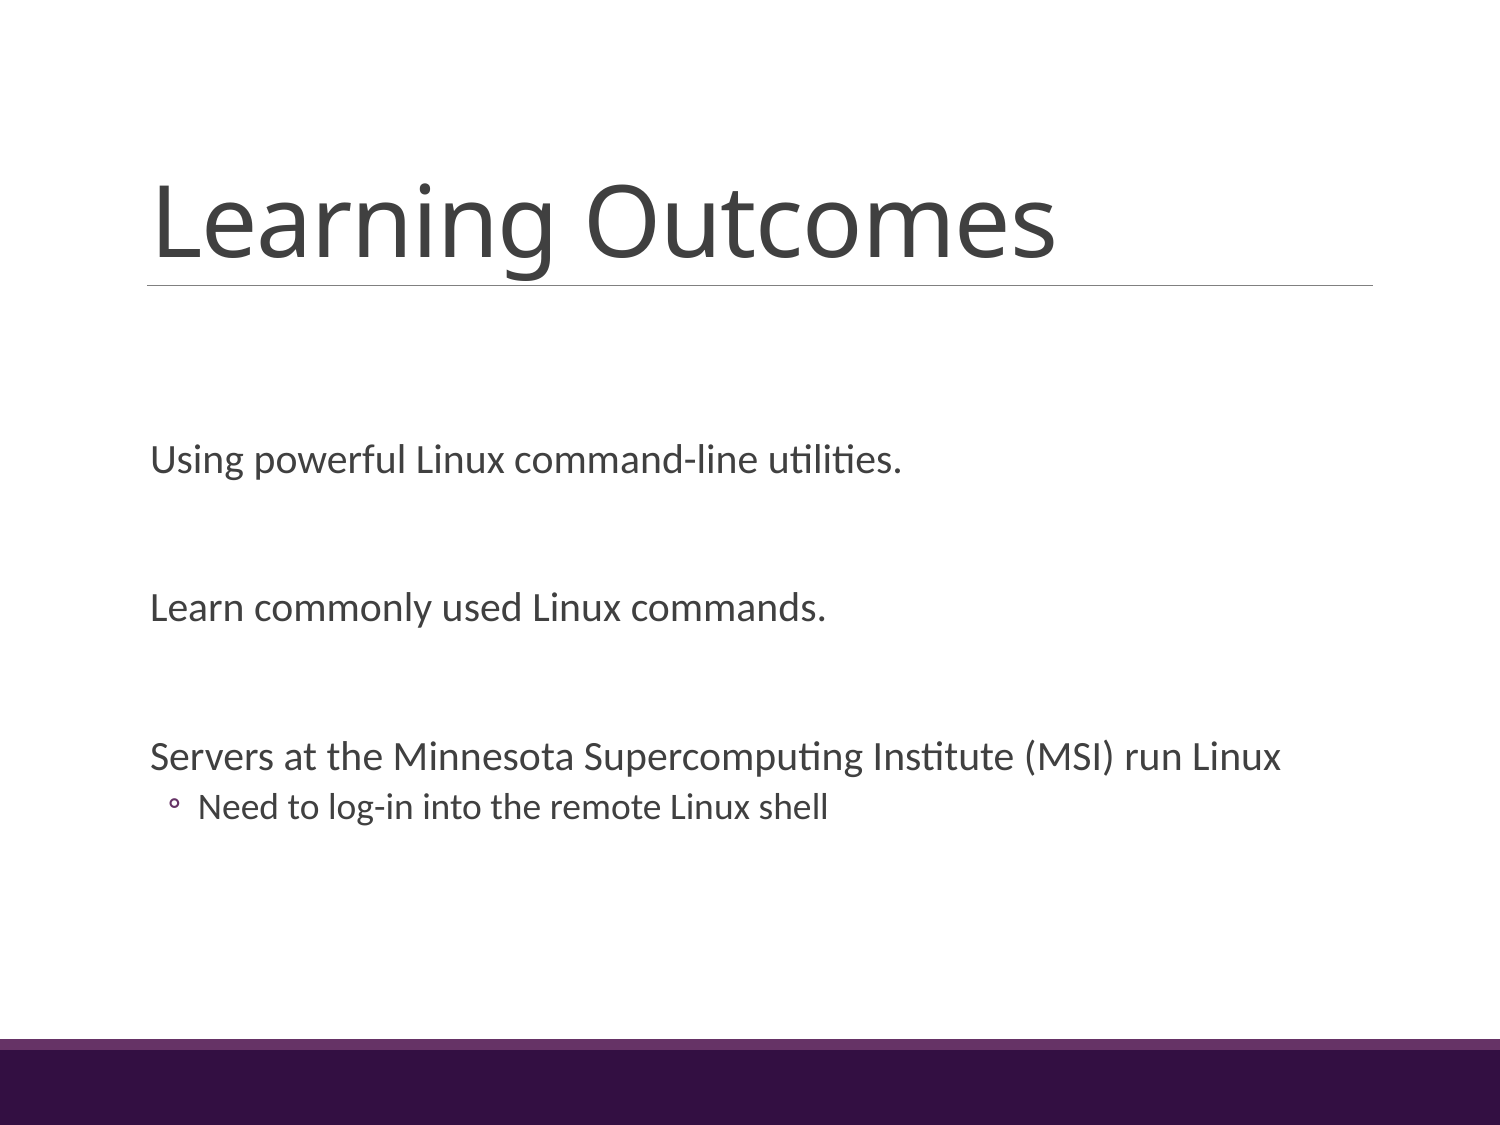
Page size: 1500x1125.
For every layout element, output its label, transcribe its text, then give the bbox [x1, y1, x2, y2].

title Learning Outcomes [135, 47, 1373, 285]
list Using powerful Linux command-line utilities. Learn commonly used Linux commands. Servers at the Minnesota Supercomputing Institute (MSI) run Linux Need to log-in into the remote Linux shell [135, 302, 1373, 963]
